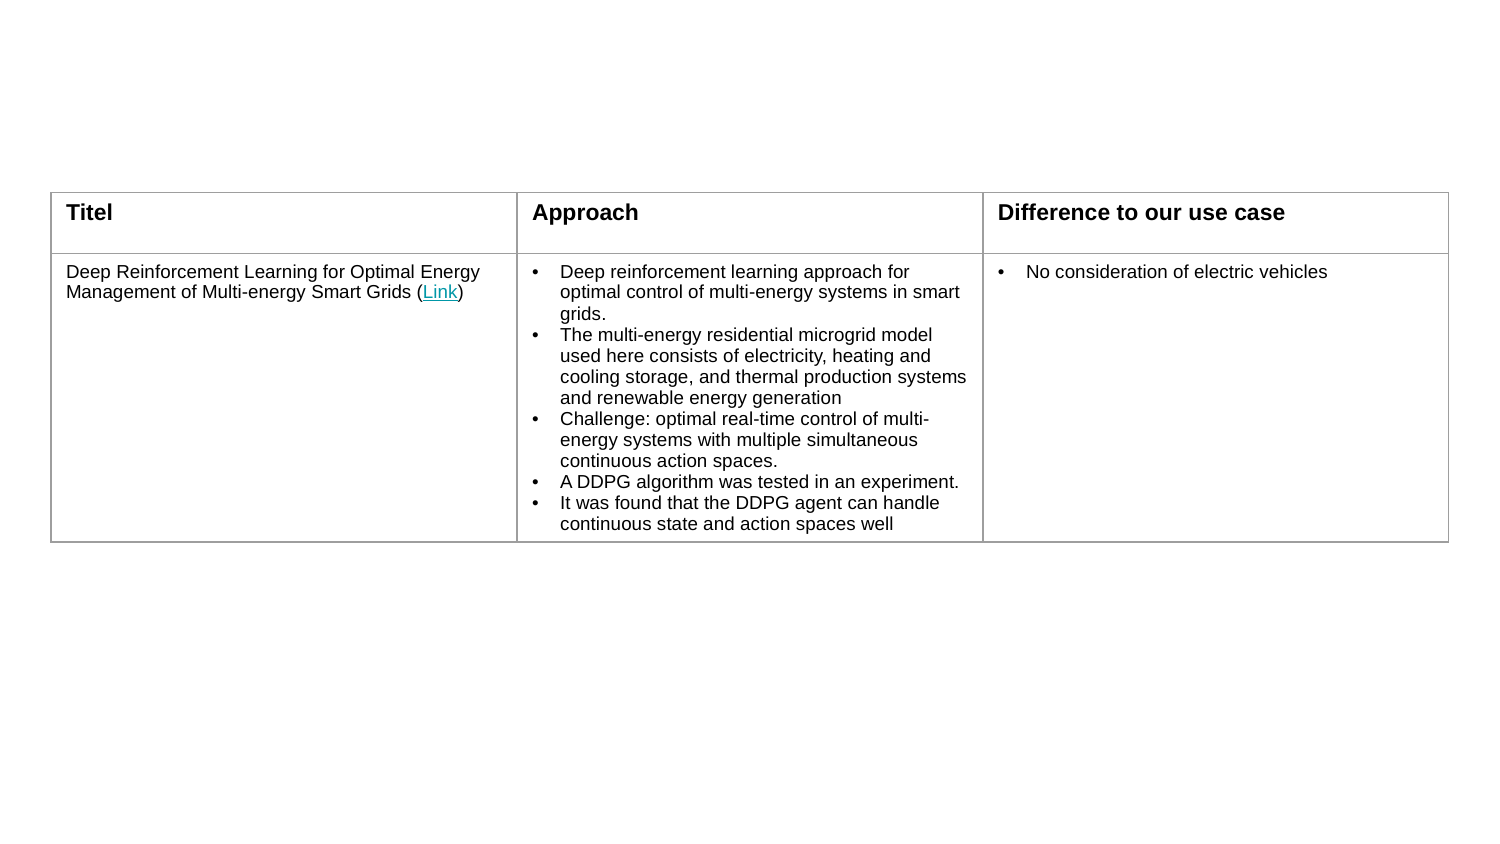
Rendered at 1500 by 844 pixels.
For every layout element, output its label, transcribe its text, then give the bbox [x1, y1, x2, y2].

table_cell Deep Reinforcement Learning for Optimal Energy Management of Multi-energy Smart Grids (Link) [52, 254, 516, 541]
table_cell No consideration of electric vehicles [984, 254, 1448, 541]
table_header Approach [518, 193, 982, 253]
table_header Difference to our use case [984, 193, 1448, 253]
table_header Titel [52, 193, 516, 253]
table_cell Deep reinforcement learning approach for optimal control of multi-energy systems in smart grids. The multi-energy residential microgrid model used here consists of electricity, heating and cooling storage, and thermal production systems and renewable energy generation Challenge: optimal real-time control of multi-energy systems with multiple simultaneous continuous action spaces. A DDPG algorithm was tested in an experiment. It was found that the DDPG agent can handle continuous state and action spaces well [518, 254, 982, 541]
